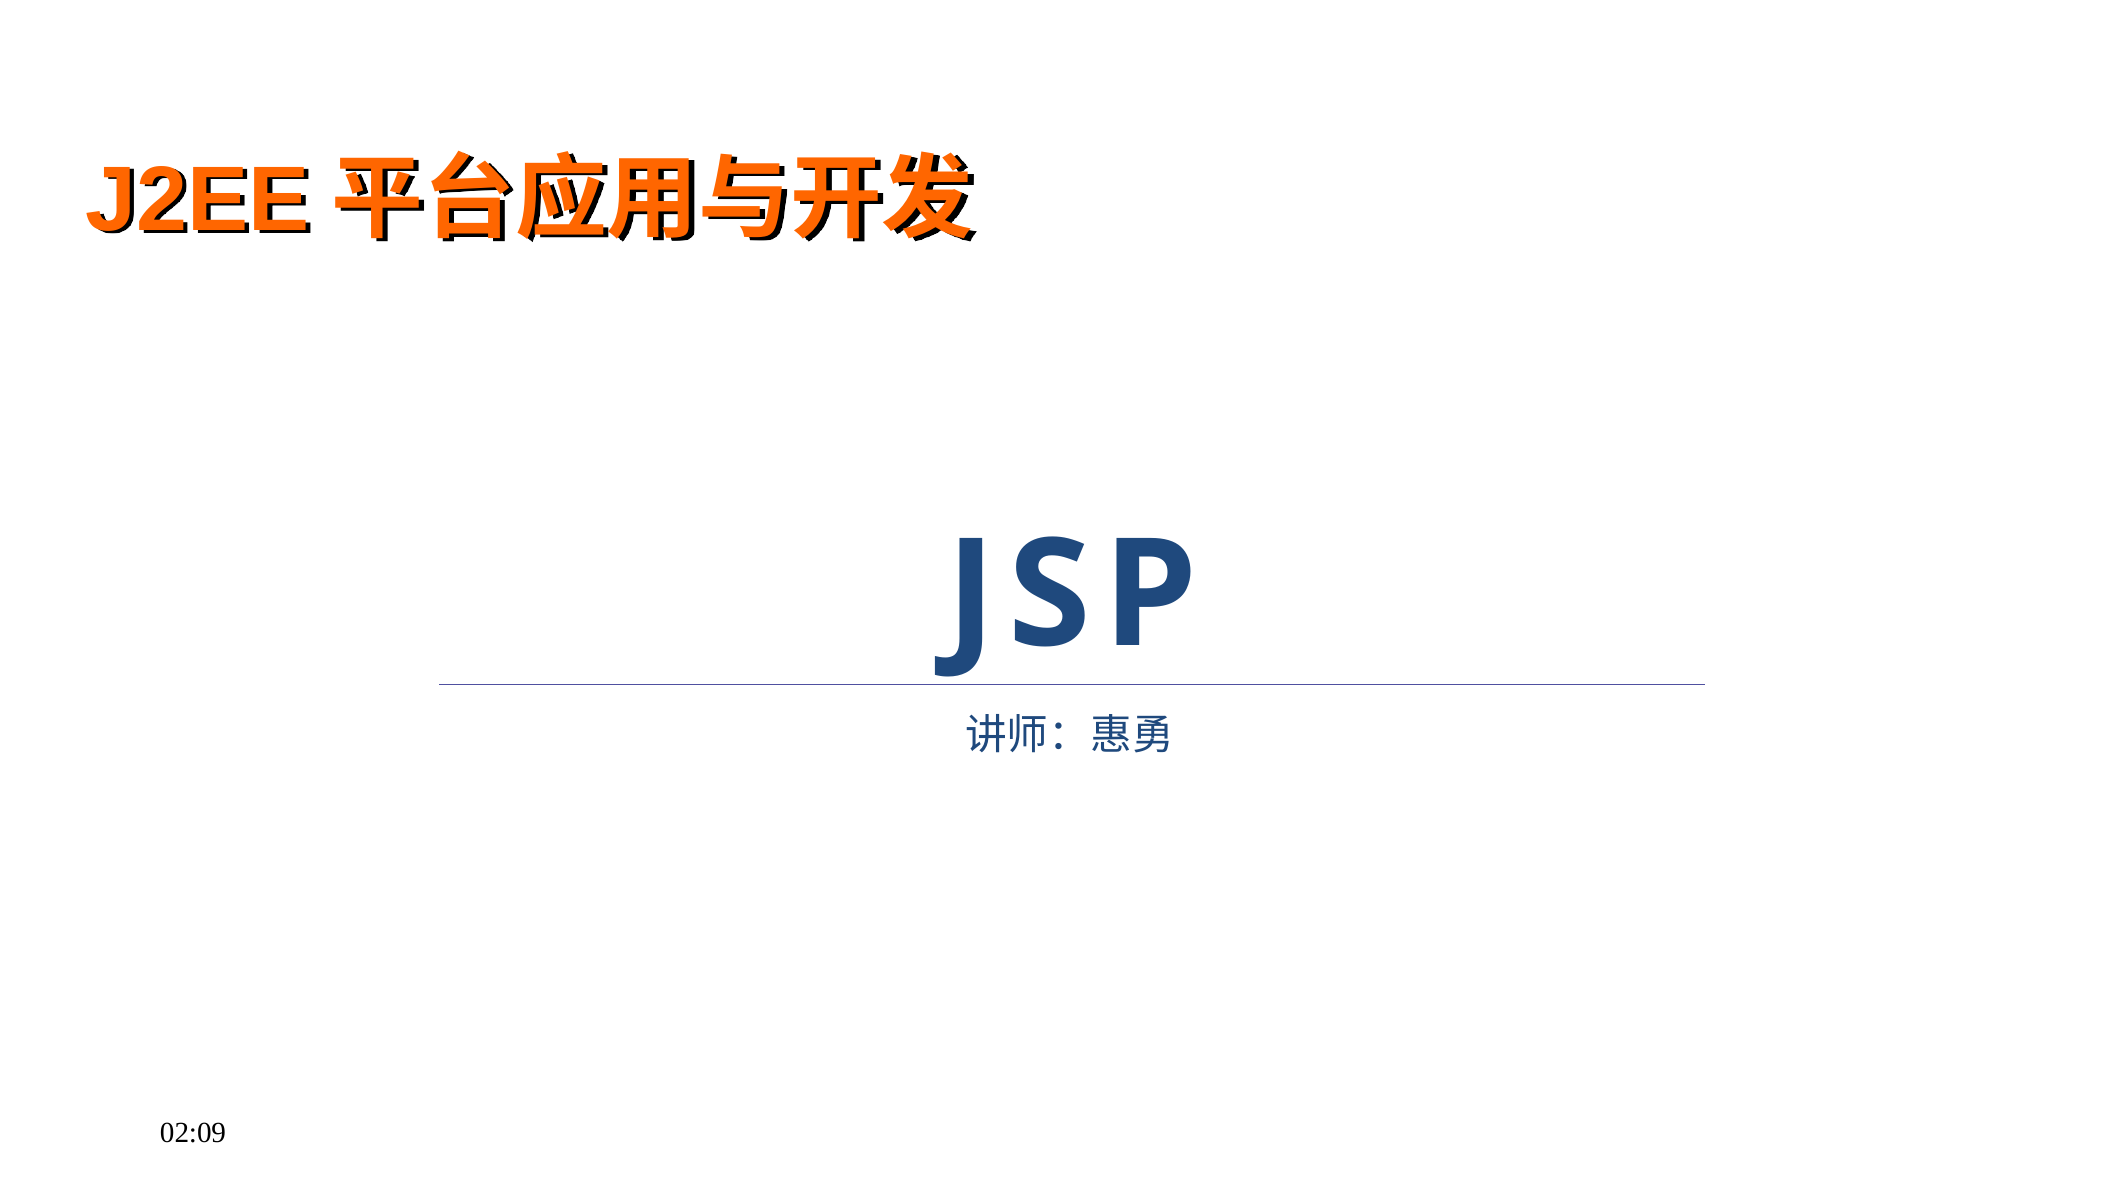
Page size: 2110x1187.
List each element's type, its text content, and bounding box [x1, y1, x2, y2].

text_box JSP [369, 495, 1776, 676]
slide_number [145, 1099, 620, 1163]
text_box 讲师：惠勇 [428, 708, 1711, 759]
text_box J2EE平台应用与开发 [62, 191, 1350, 307]
